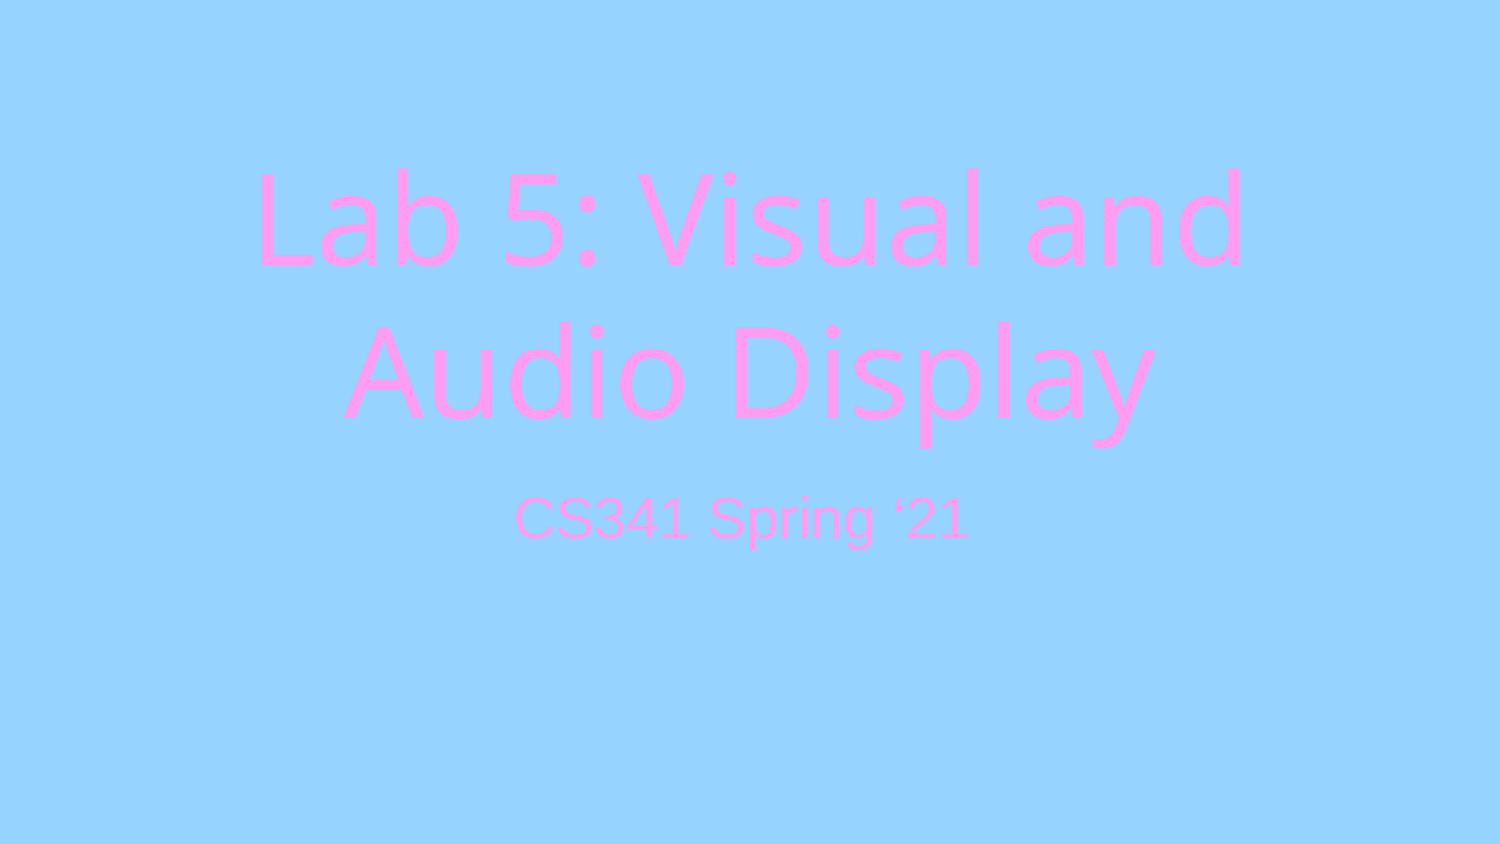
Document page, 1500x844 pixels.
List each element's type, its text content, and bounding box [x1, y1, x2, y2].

subtitle CS341 Spring ‘21 [51, 464, 1449, 595]
title Lab 5: Visual and Audio Display [51, 122, 1449, 459]
